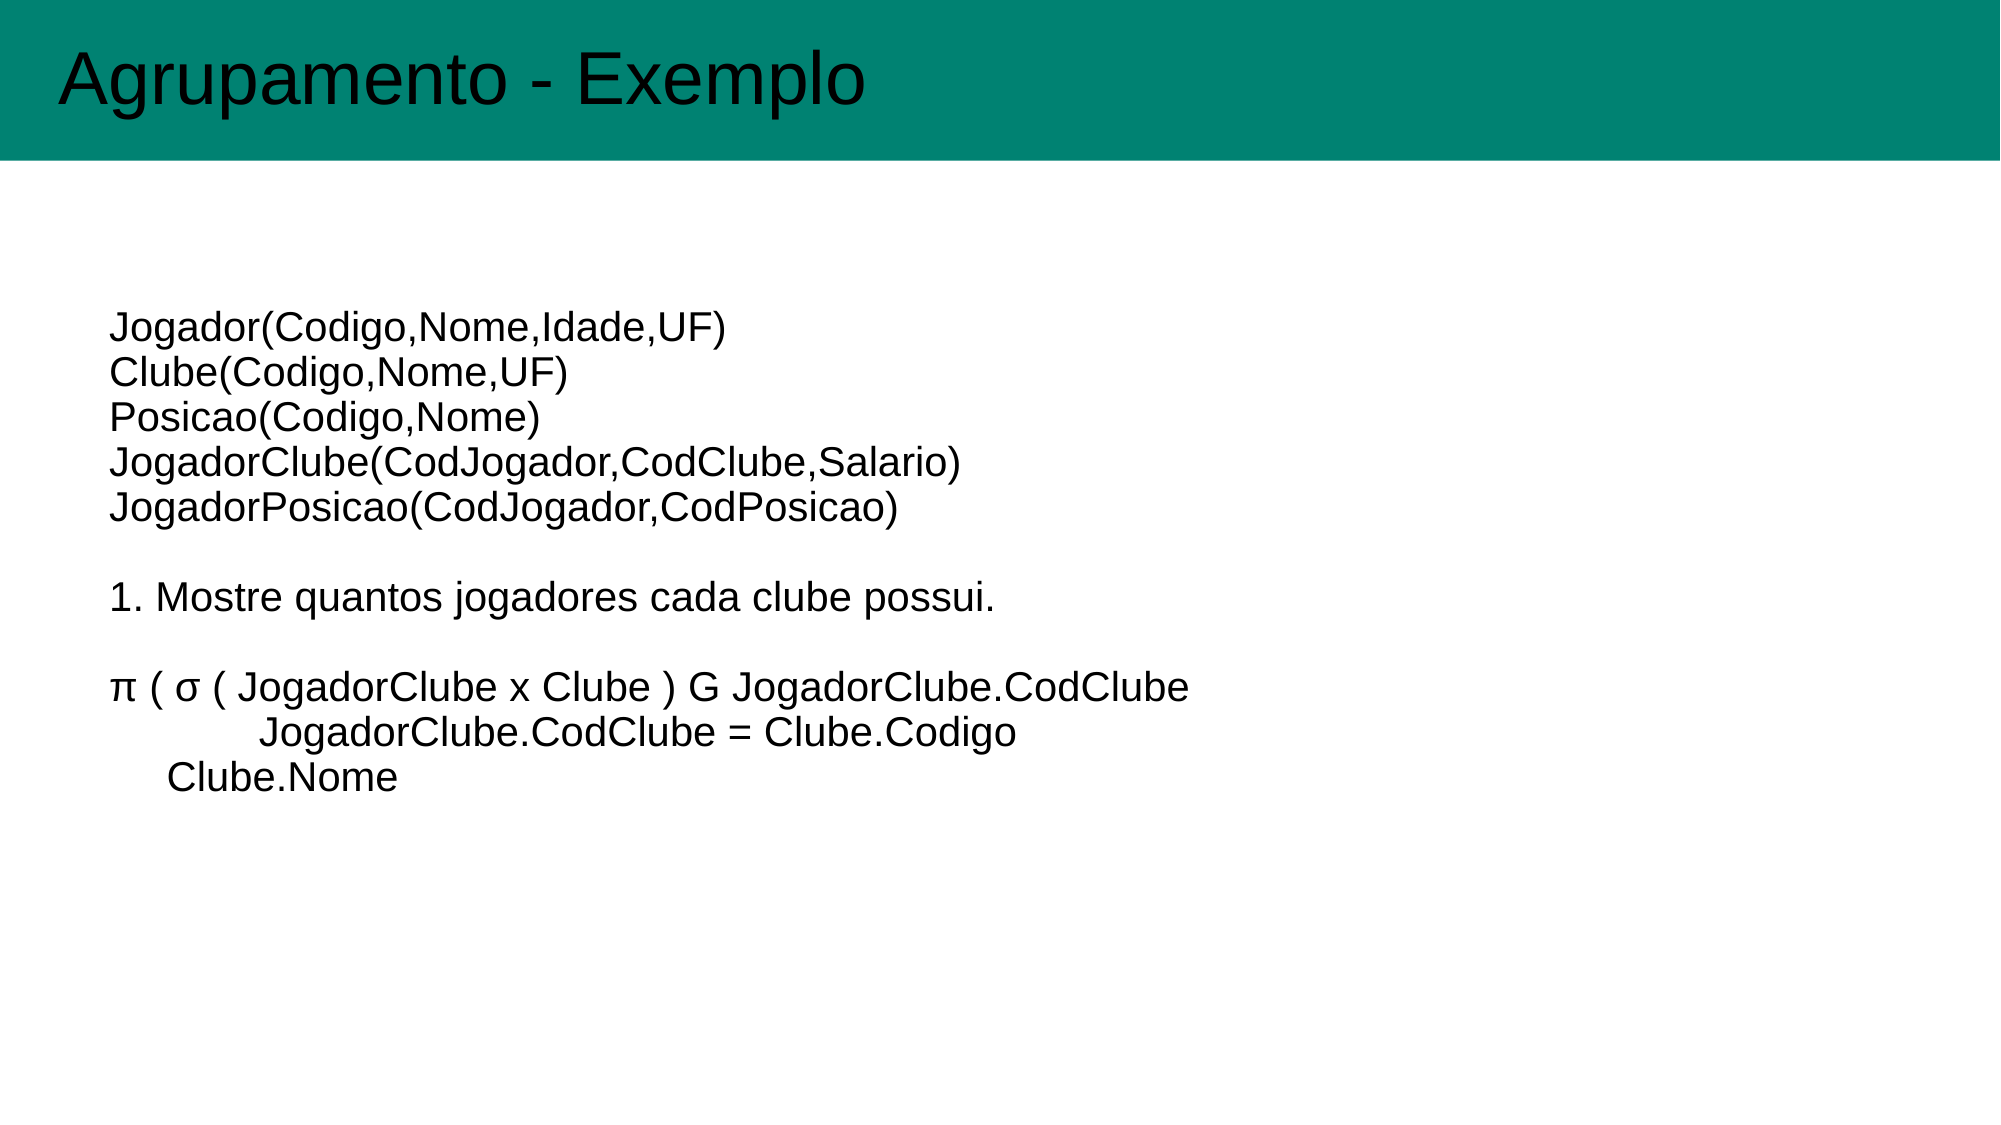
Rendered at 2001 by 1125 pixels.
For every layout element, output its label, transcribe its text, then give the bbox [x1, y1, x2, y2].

text_box Agrupamento - Exemplo [0, 0, 2000, 161]
list Jogador(Codigo,Nome,Idade,UF) Clube(Codigo,Nome,UF) Posicao(Codigo,Nome) JogadorClube(CodJogador,CodClube,Salario) JogadorPosicao(CodJogador,CodPosicao) 1. Mostre quantos jogadores cada clube possui. π ( σ ( JogadorClube x Clube ) G JogadorClube.CodClube JogadorClube.CodClube = Clube.Codigo Clube.Nome [44, 195, 1956, 533]
